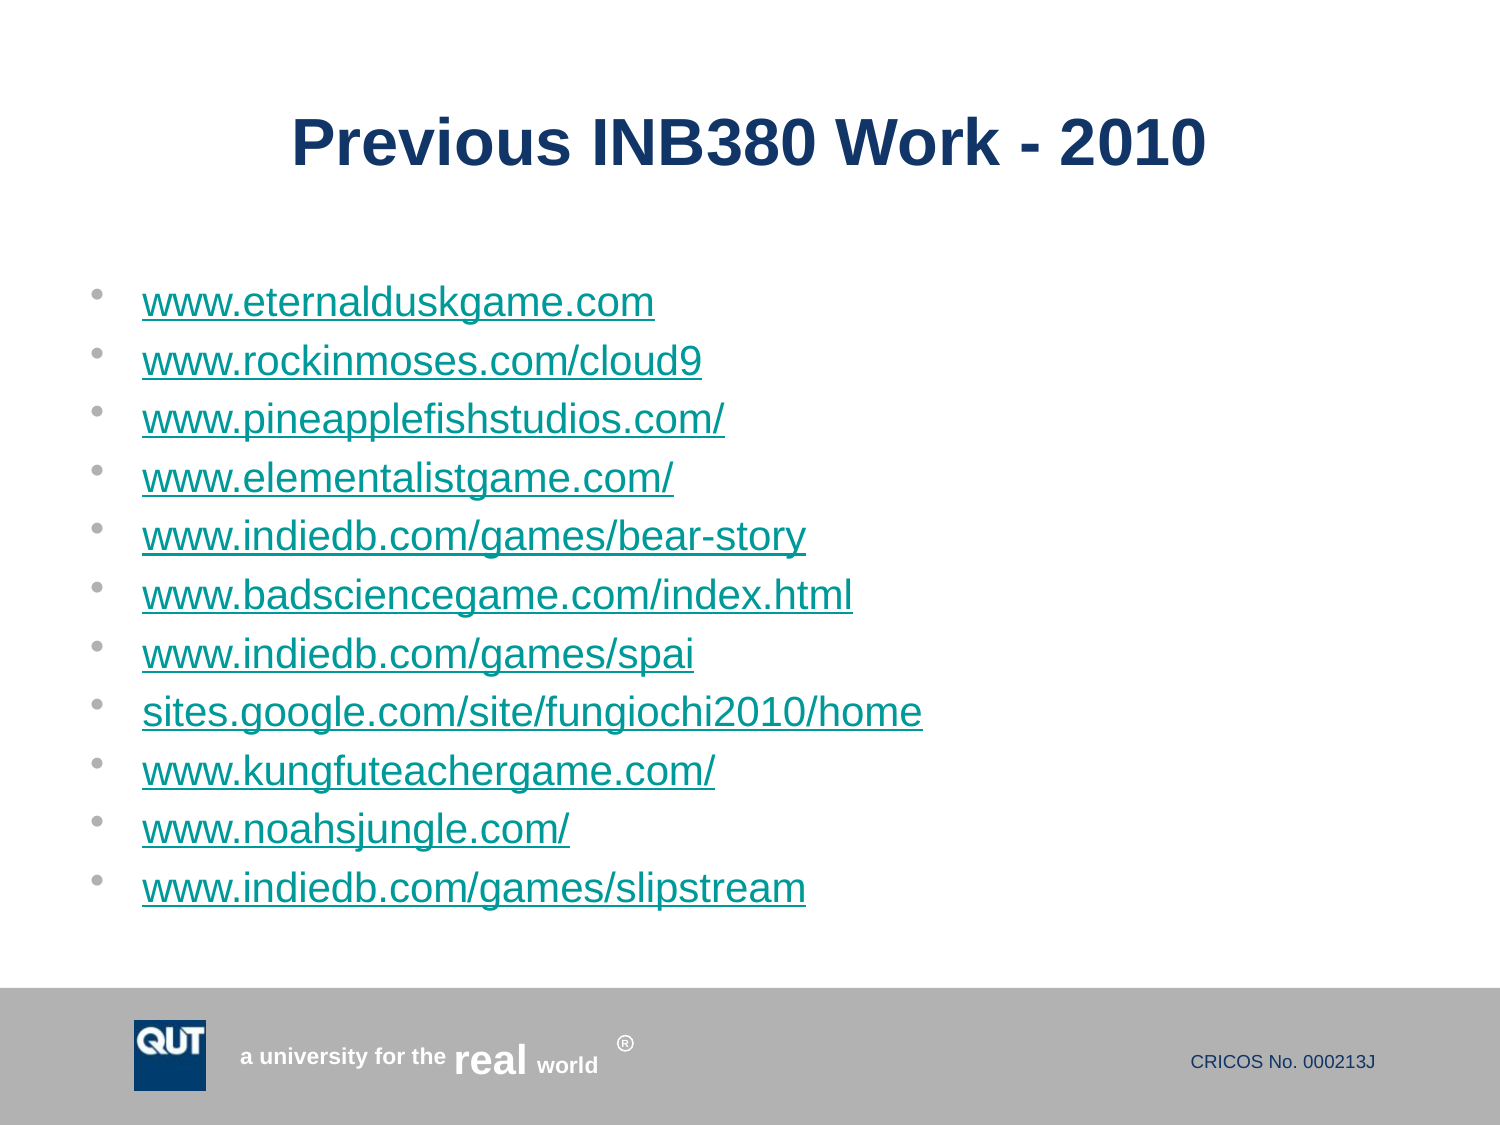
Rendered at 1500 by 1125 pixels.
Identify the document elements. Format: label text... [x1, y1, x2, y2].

title Previous INB380 Work - 2010 [74, 44, 1426, 233]
list www.eternalduskgame.com www.rockinmoses.com/cloud9 www.pineapplefishstudios.com/ www.elementalistgame.com/ www.indiedb.com/games/bear-story www.badsciencegame.com/index.html www.indiedb.com/games/spai sites.google.com/site/fungiochi2010/home www.kungfuteachergame.com/ www.noahsjungle.com/ www.indiedb.com/games/slipstream [74, 266, 1426, 922]
picture [134, 1020, 206, 1091]
